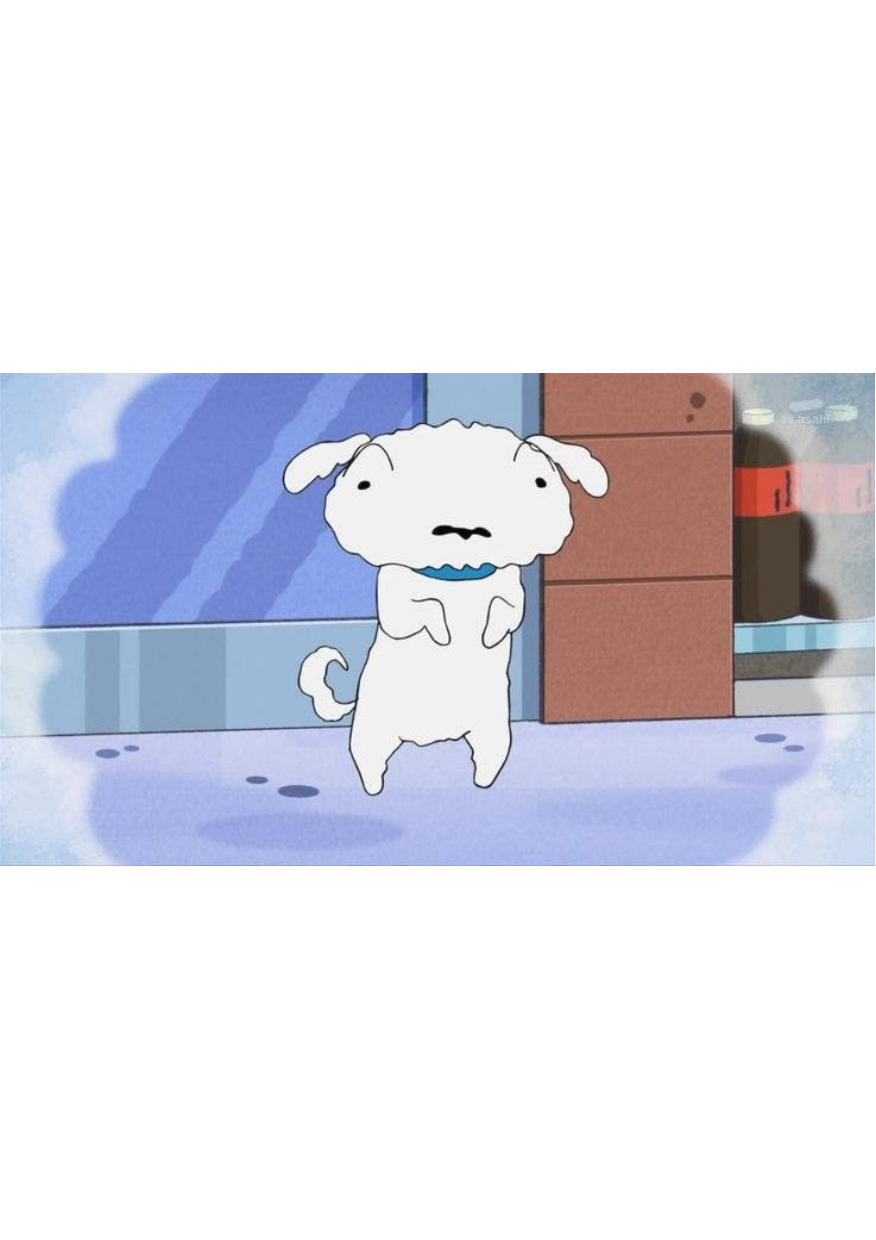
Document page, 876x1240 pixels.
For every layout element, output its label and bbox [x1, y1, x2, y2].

picture [0, 373, 875, 867]
